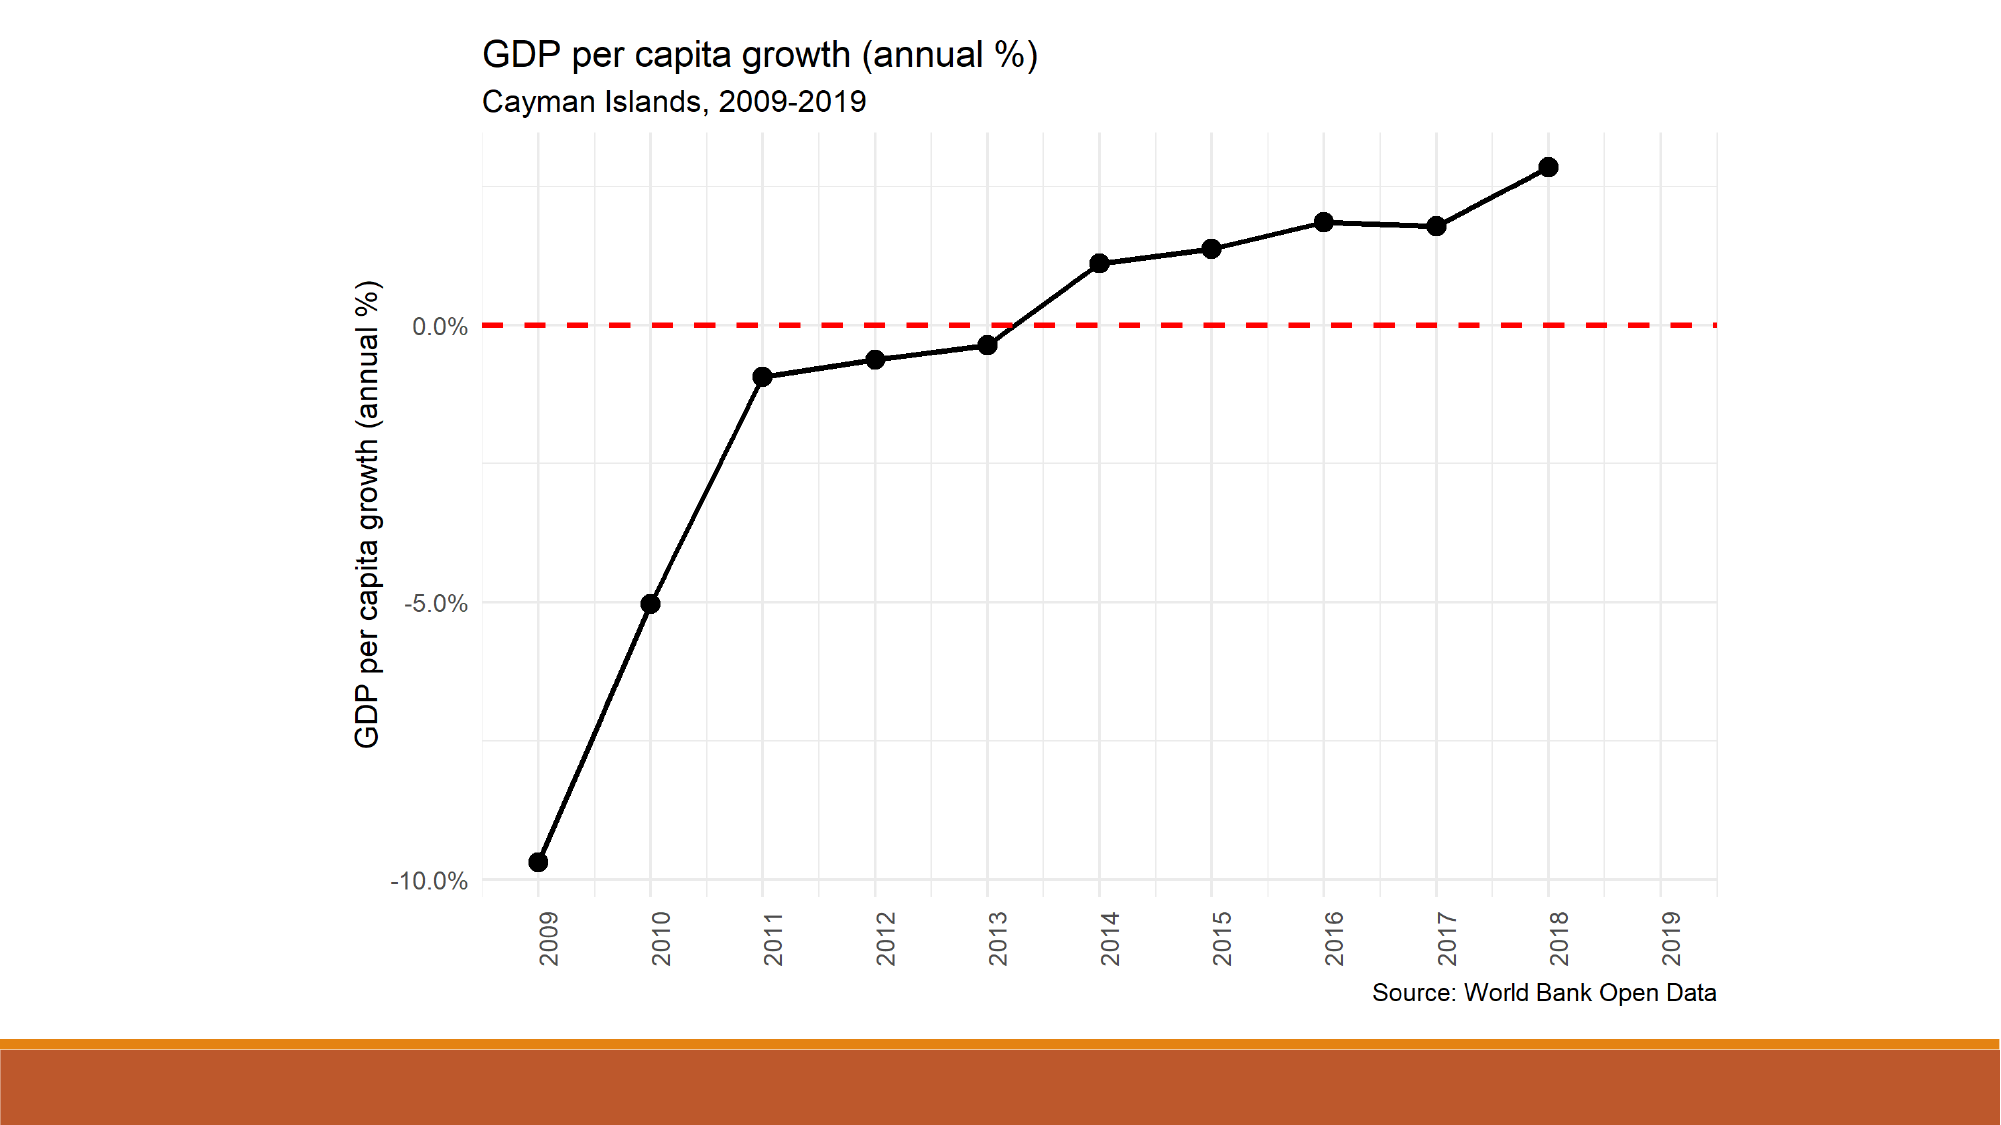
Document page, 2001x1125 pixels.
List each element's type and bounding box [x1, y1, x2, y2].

list [338, 24, 1733, 1021]
